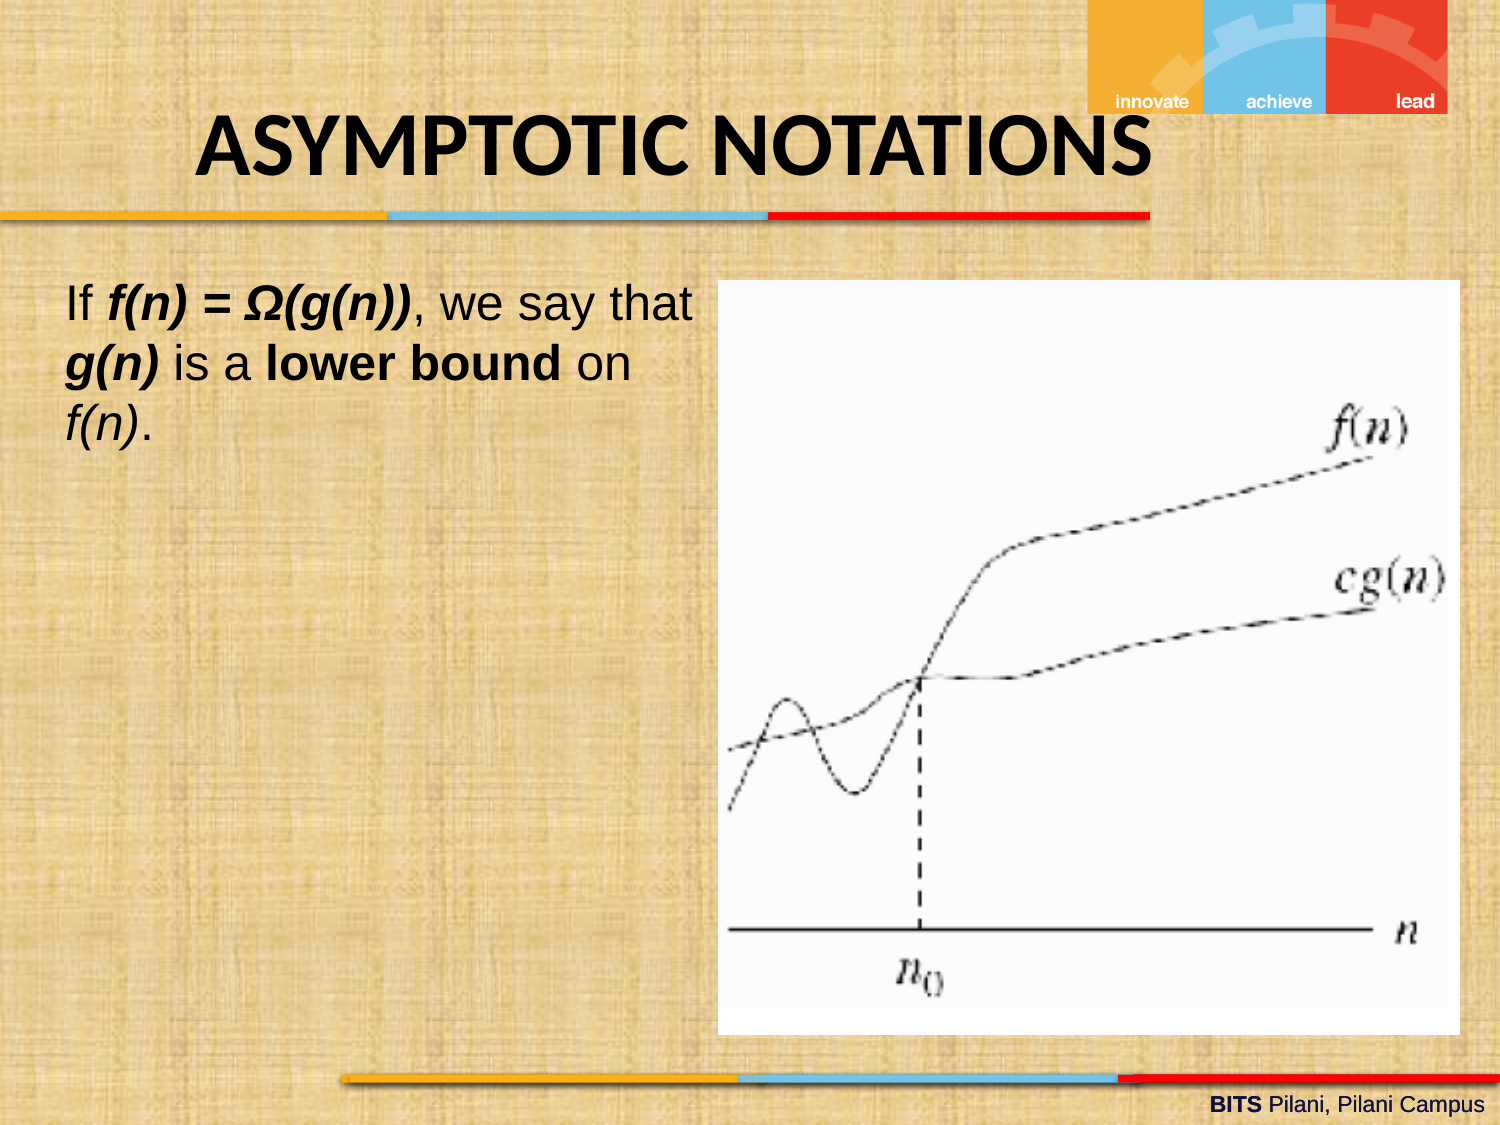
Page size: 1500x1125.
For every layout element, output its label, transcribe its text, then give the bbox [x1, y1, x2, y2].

title ASYMPTOTIC NOTATIONS [0, 45, 1350, 233]
list If f(n) = Ω(g(n)), we say that g(n) is a lower bound on f(n). [50, 262, 719, 1005]
picture [0, 0, 1500, 1125]
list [717, 279, 1460, 1036]
